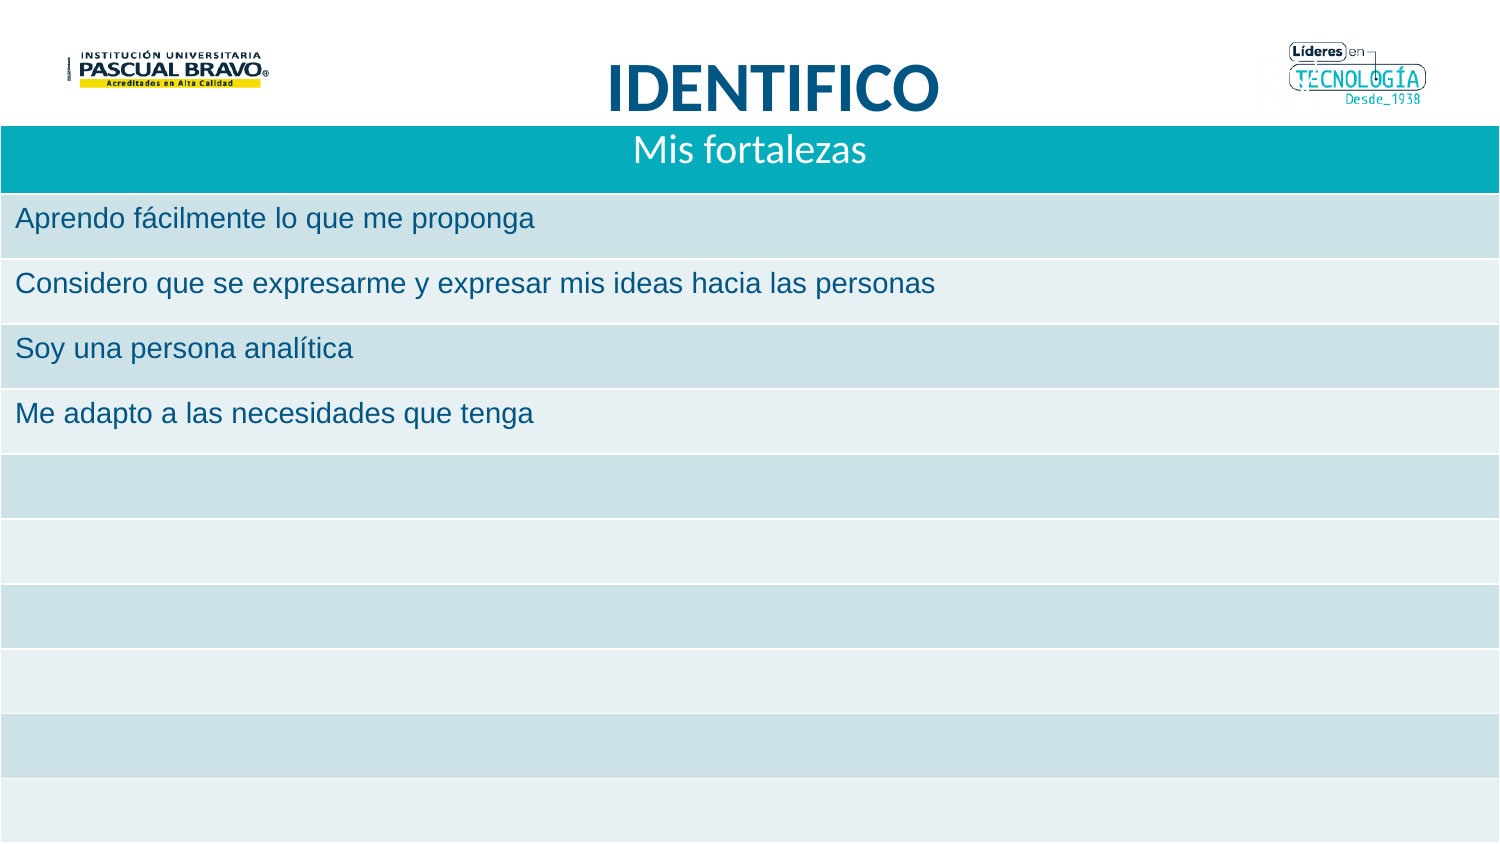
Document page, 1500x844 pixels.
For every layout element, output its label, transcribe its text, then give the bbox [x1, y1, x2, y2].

picture [0, 0, 1500, 124]
text_box IDENTIFICO [279, 32, 1268, 124]
table_cell [1, 585, 1499, 648]
table_cell [1, 714, 1499, 778]
table_cell [1, 650, 1499, 713]
table_cell [1, 520, 1499, 583]
table_cell [1, 455, 1499, 518]
table_header Mis fortalezas [1, 126, 1499, 193]
table_cell Me adapto a las necesidades que tenga [1, 390, 1499, 453]
table_cell Considero que se expresarme y expresar mis ideas hacia las personas [1, 260, 1499, 323]
table_cell Soy una persona analítica [1, 325, 1499, 388]
table_cell Aprendo fácilmente lo que me proponga [1, 195, 1499, 258]
table_cell [1, 779, 1499, 842]
